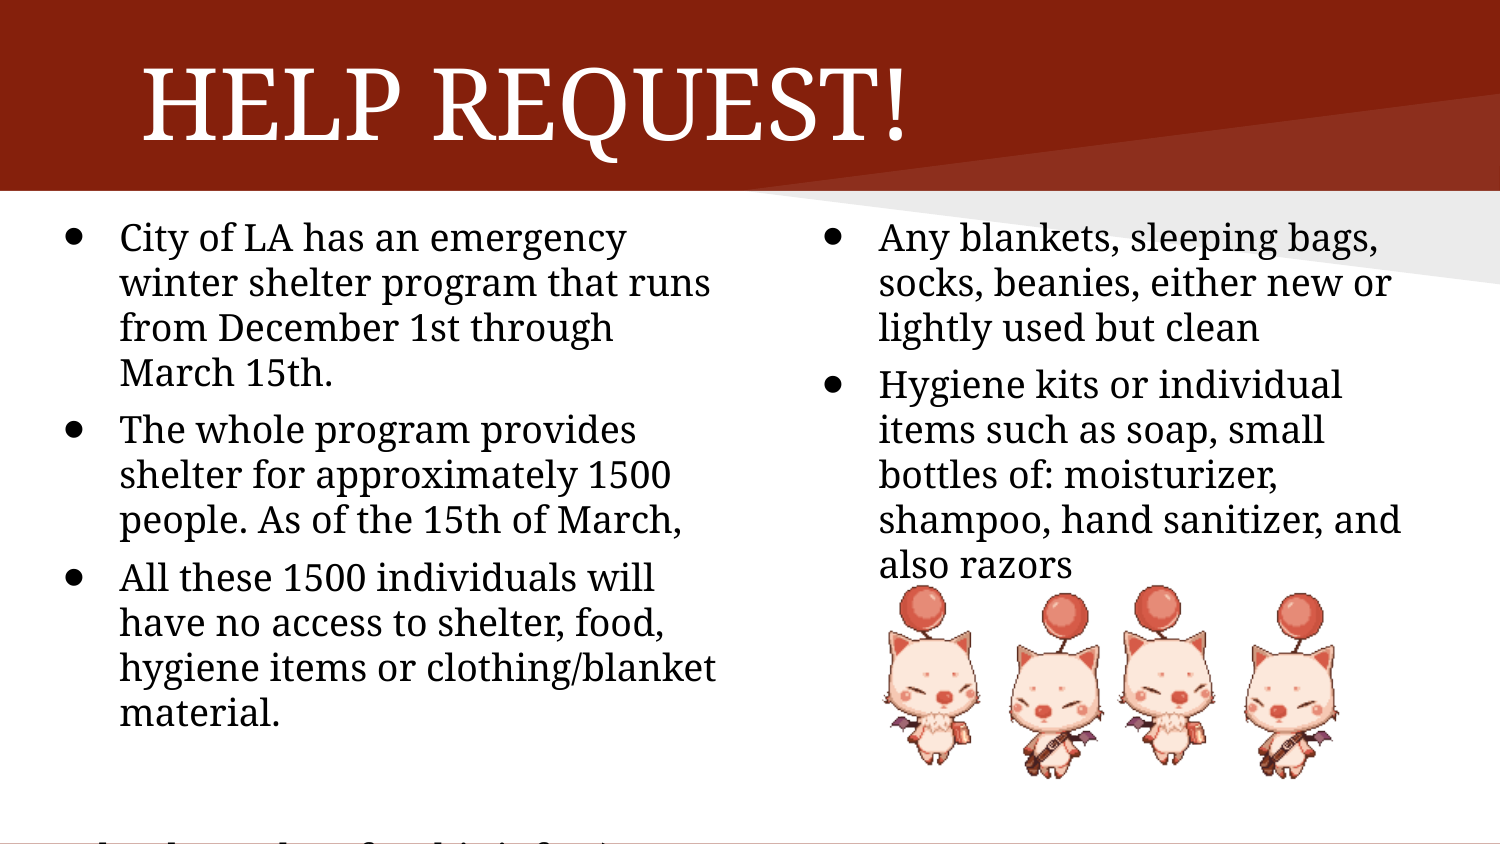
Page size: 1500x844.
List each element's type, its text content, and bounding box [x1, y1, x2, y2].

picture [876, 579, 1346, 782]
title HELP REQUEST! [75, 29, 1425, 171]
list Any blankets, sleeping bags, socks, beanies, either new or lightly used but clean Hygiene kits or individual items such as soap, small bottles of: moisturizer, shampoo, hand sanitizer, and also razors [788, 198, 1444, 811]
list City of LA has an emergency winter shelter program that runs from December 1st through March 15th. The whole program provides shelter for approximately 1500 people. As of the 15th of March, All these 1500 individuals will have no access to shelter, food, hygiene items or clothing/blanket material. Thanks Nathan for this info! :) [29, 198, 737, 811]
